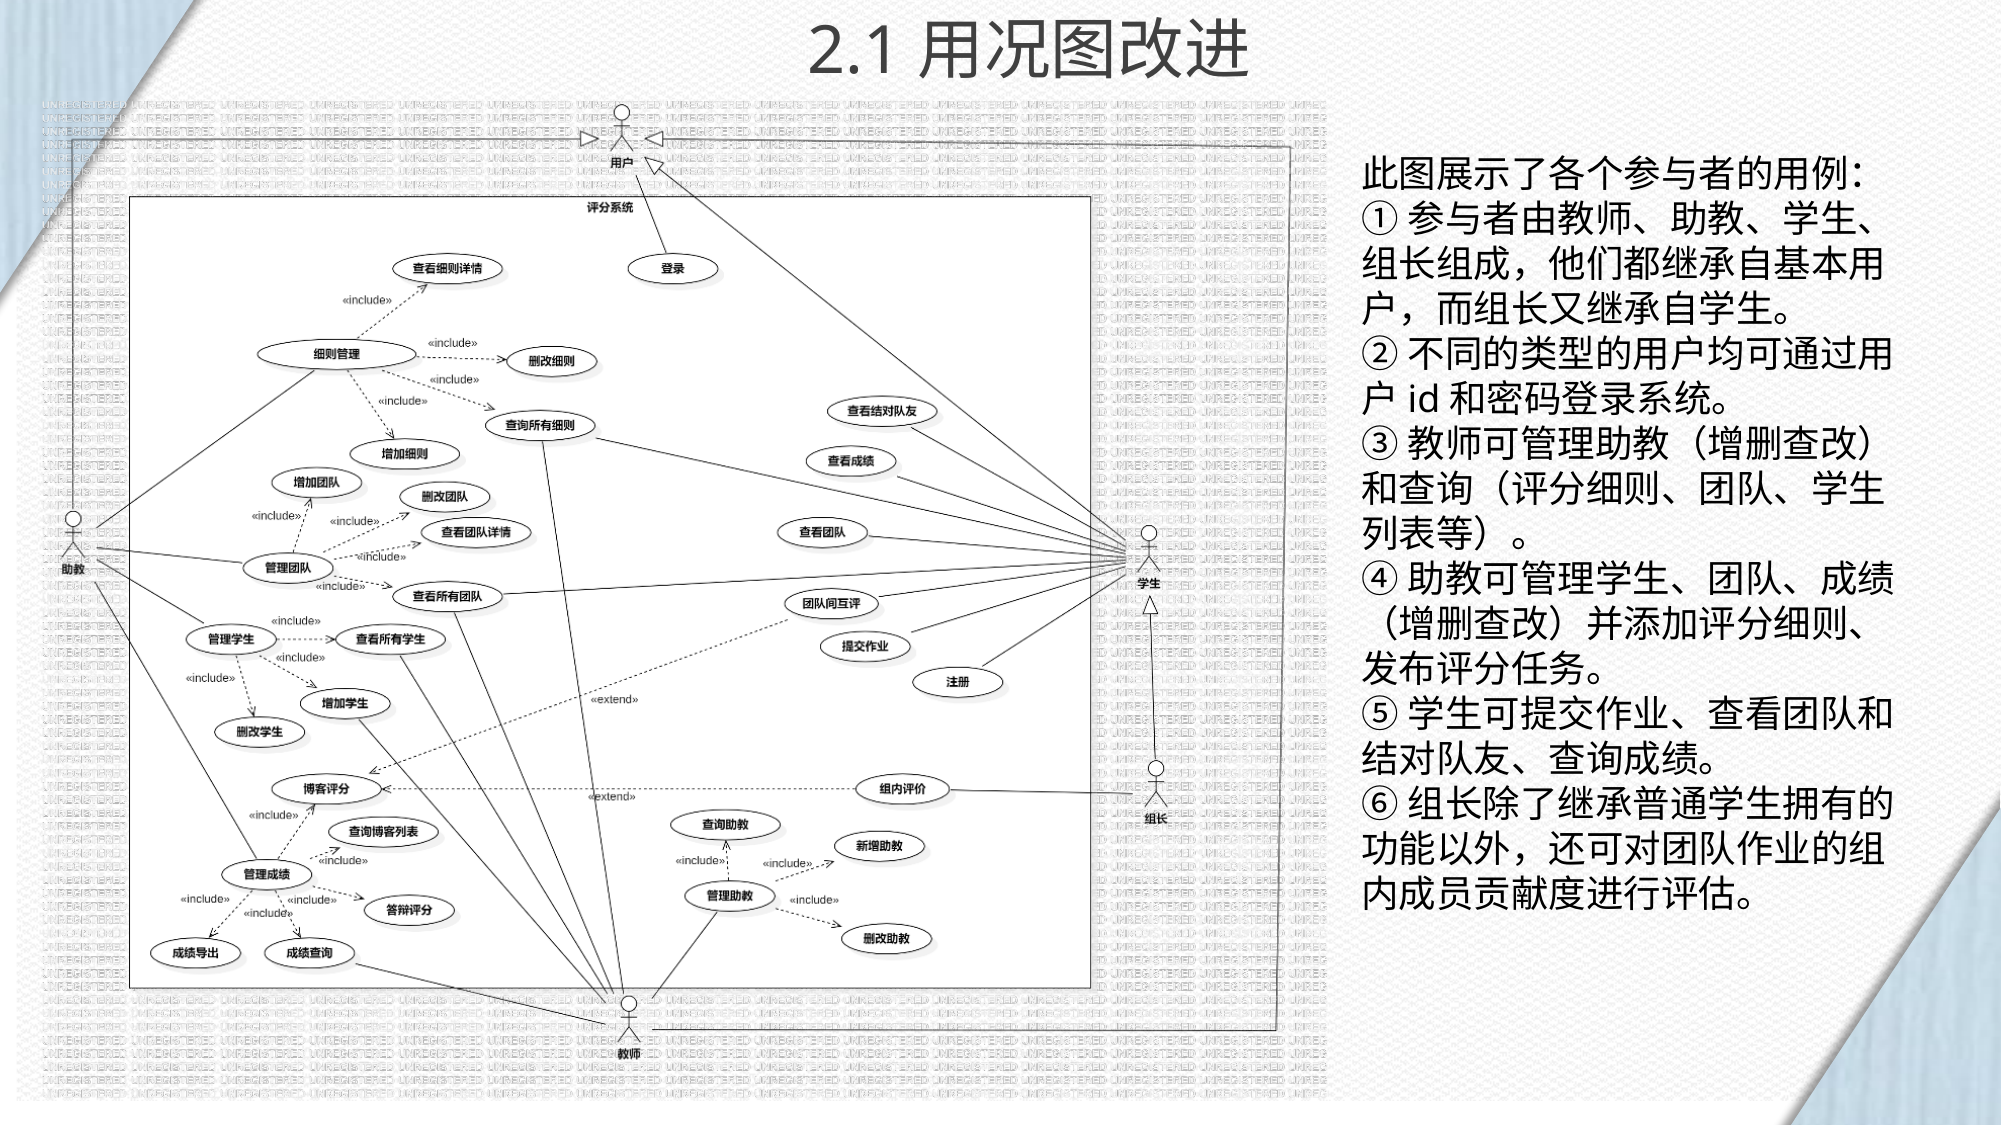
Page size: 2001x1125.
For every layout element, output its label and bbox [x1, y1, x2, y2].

text_box [0, 0, 2000, 1125]
picture [42, 95, 1327, 1101]
